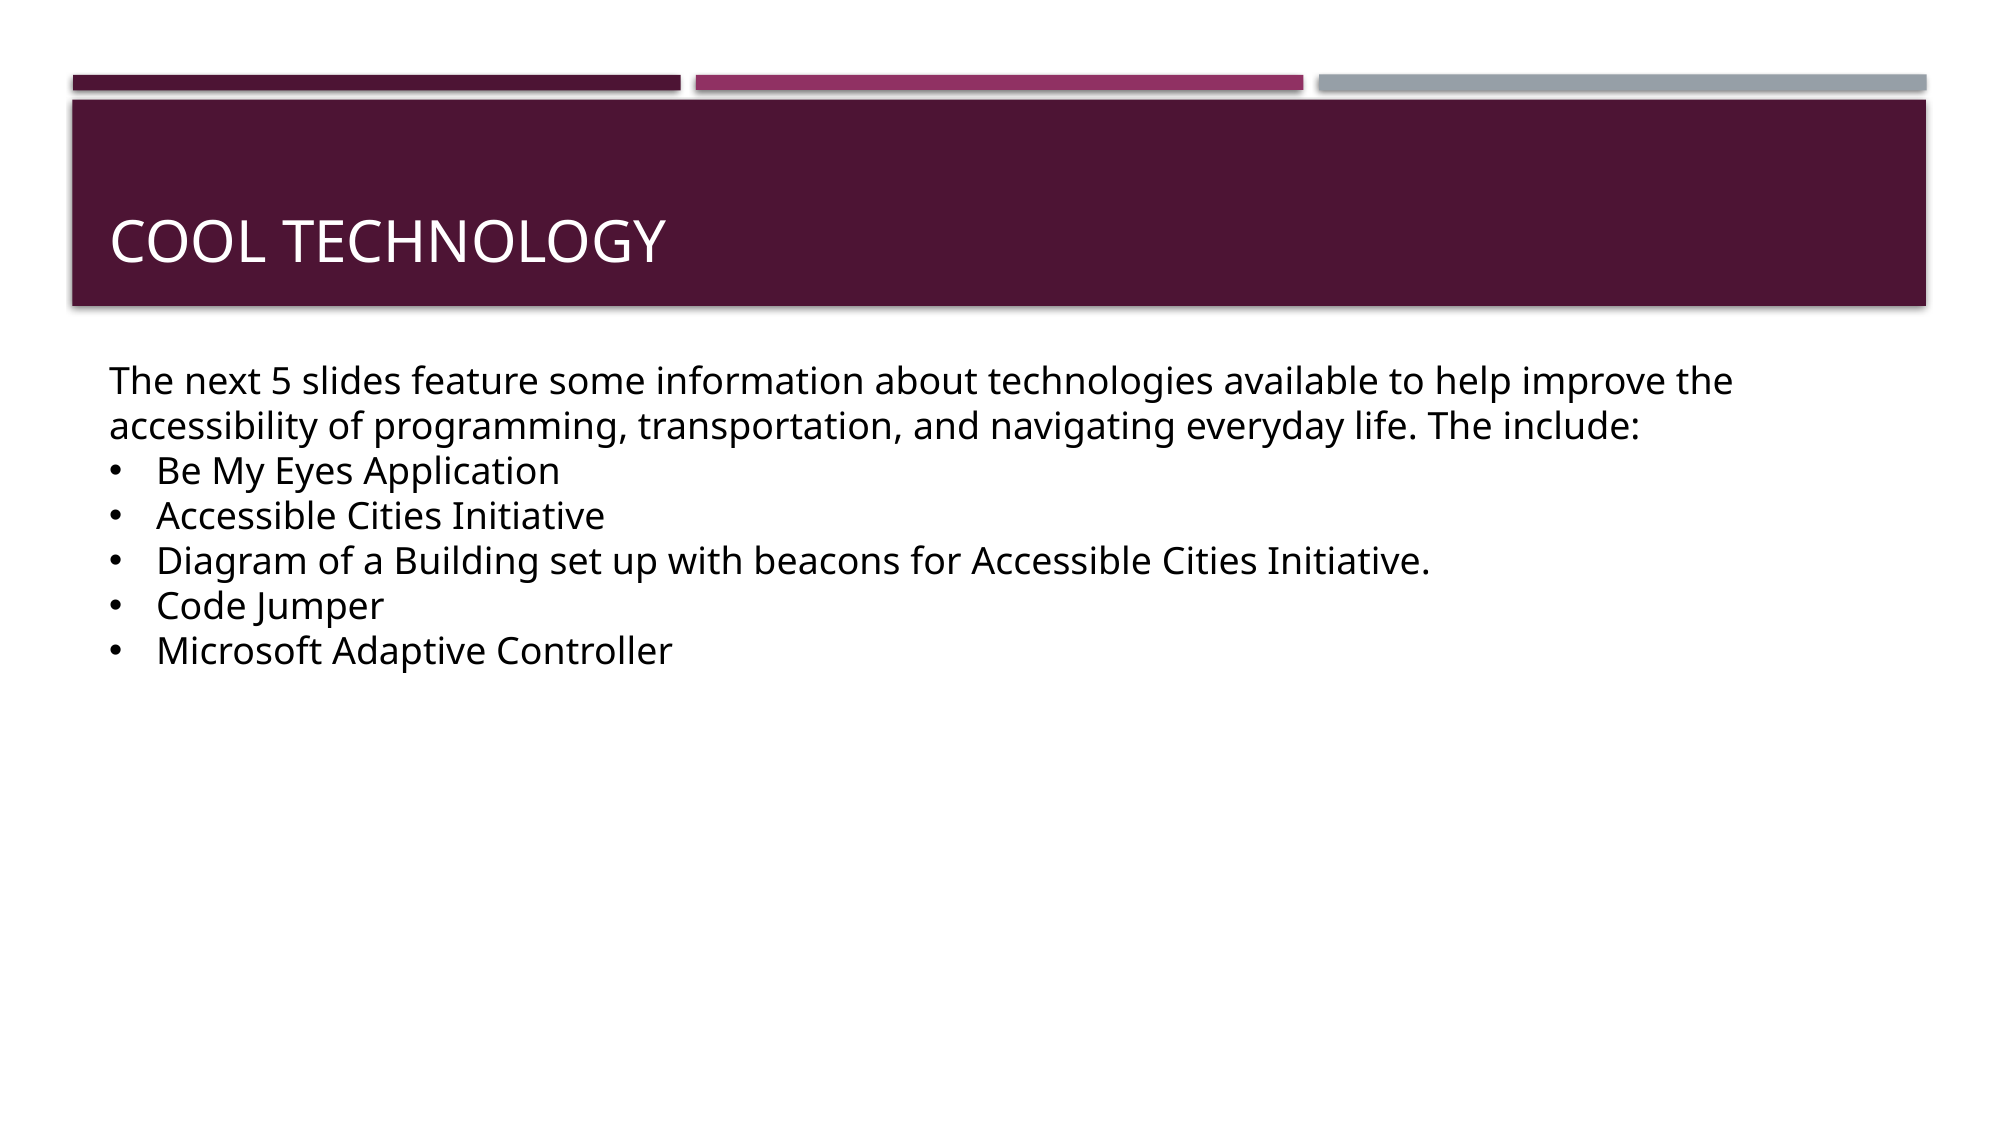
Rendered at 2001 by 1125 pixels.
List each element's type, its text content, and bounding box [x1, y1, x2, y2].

title Cool Technology [94, 119, 1904, 282]
text_box The next 5 slides feature some information about technologies available to help improve the accessibility of programming, transportation, and navigating everyday life. The include: Be My Eyes Application Accessible Cities Initiative Diagram of a Building set up with beacons for Accessible Cities Initiative. Code Jumper Microsoft Adaptive Controller [94, 349, 1904, 770]
